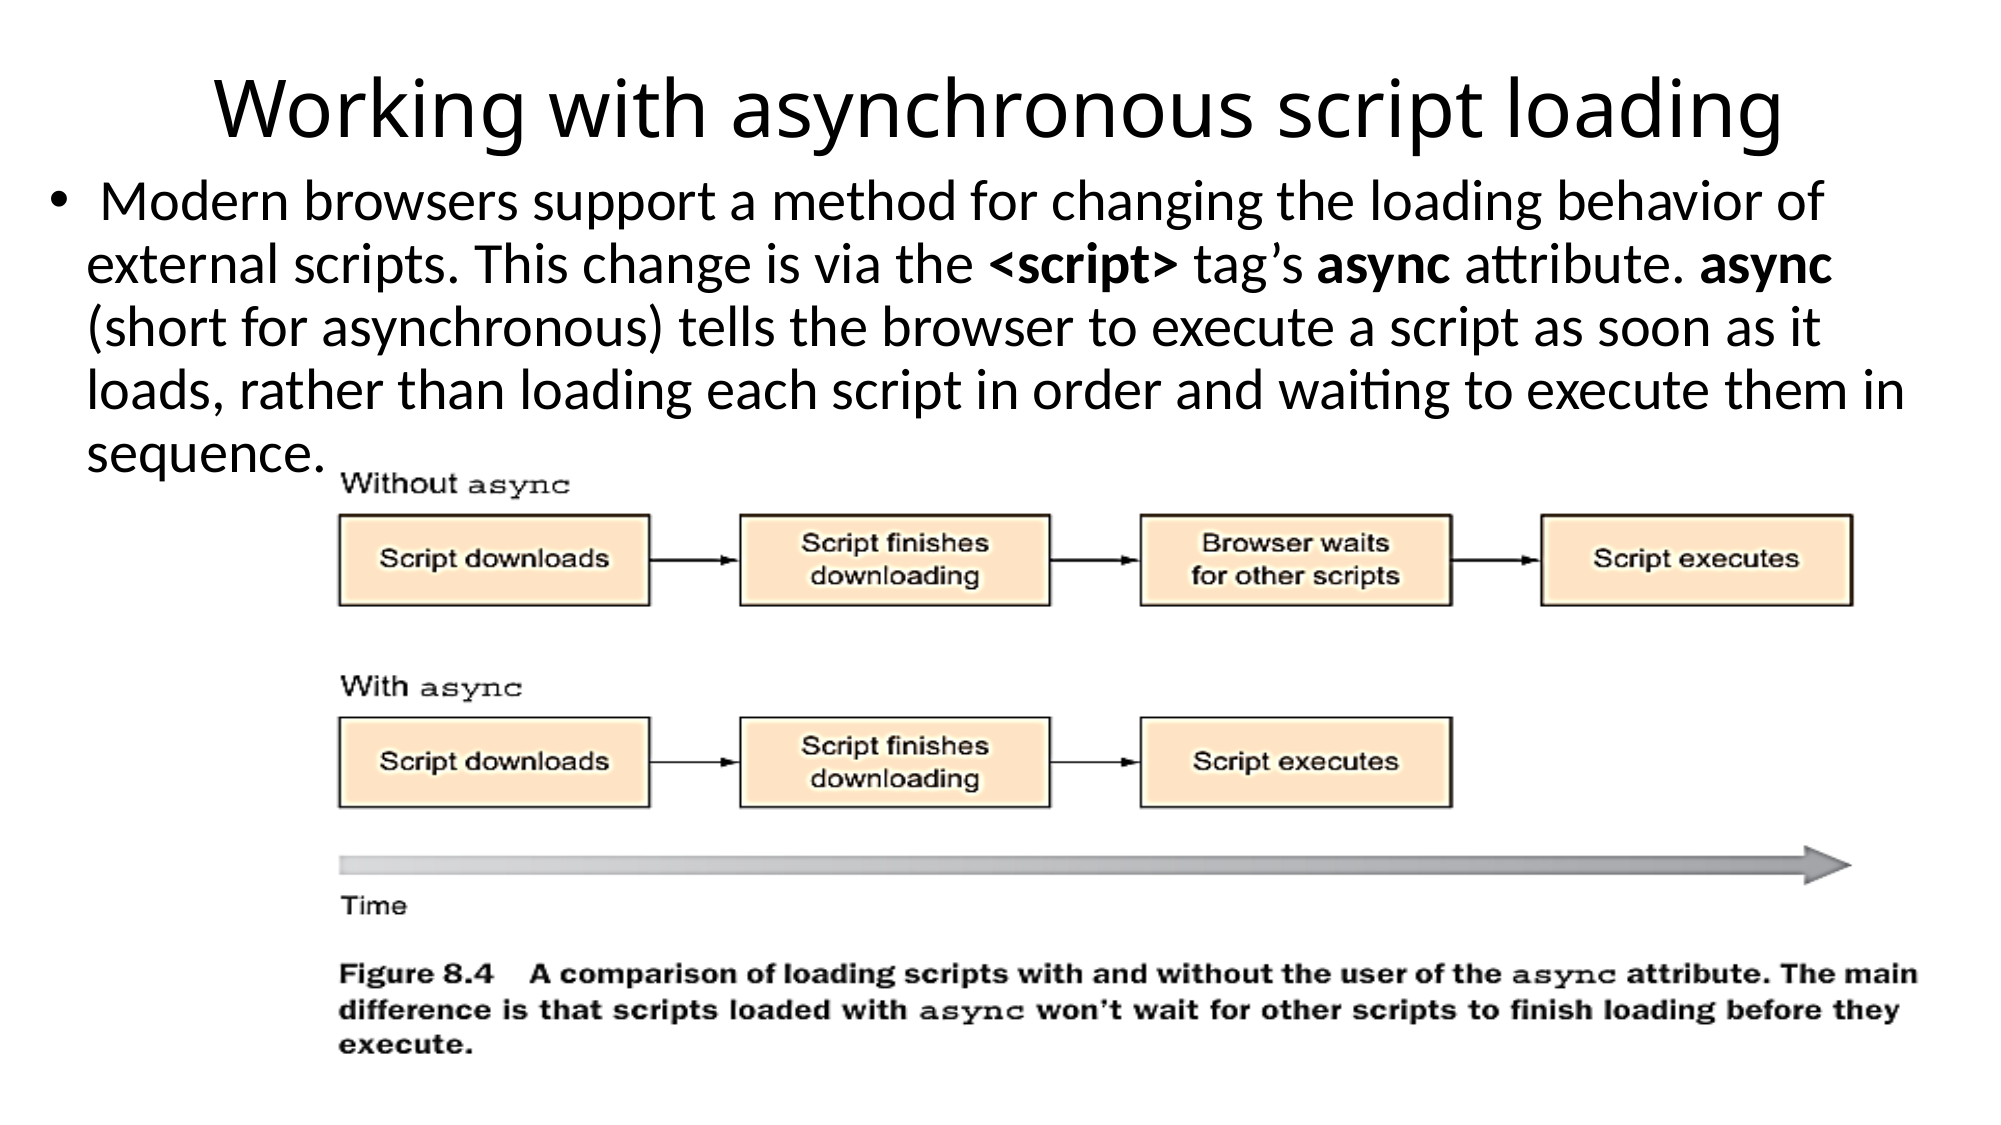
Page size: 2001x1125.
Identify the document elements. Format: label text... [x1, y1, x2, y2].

list Modern browsers support a method for changing the loading behavior of external scripts. This change is via the <script> tag’s async attribute. async (short for asynchronous) tells the browser to execute a script as soon as it loads, rather than loading each script in order and waiting to execute them in sequence. [33, 162, 1975, 1088]
picture [327, 447, 1931, 1066]
title Working with asynchronous script loading [137, 59, 1863, 162]
